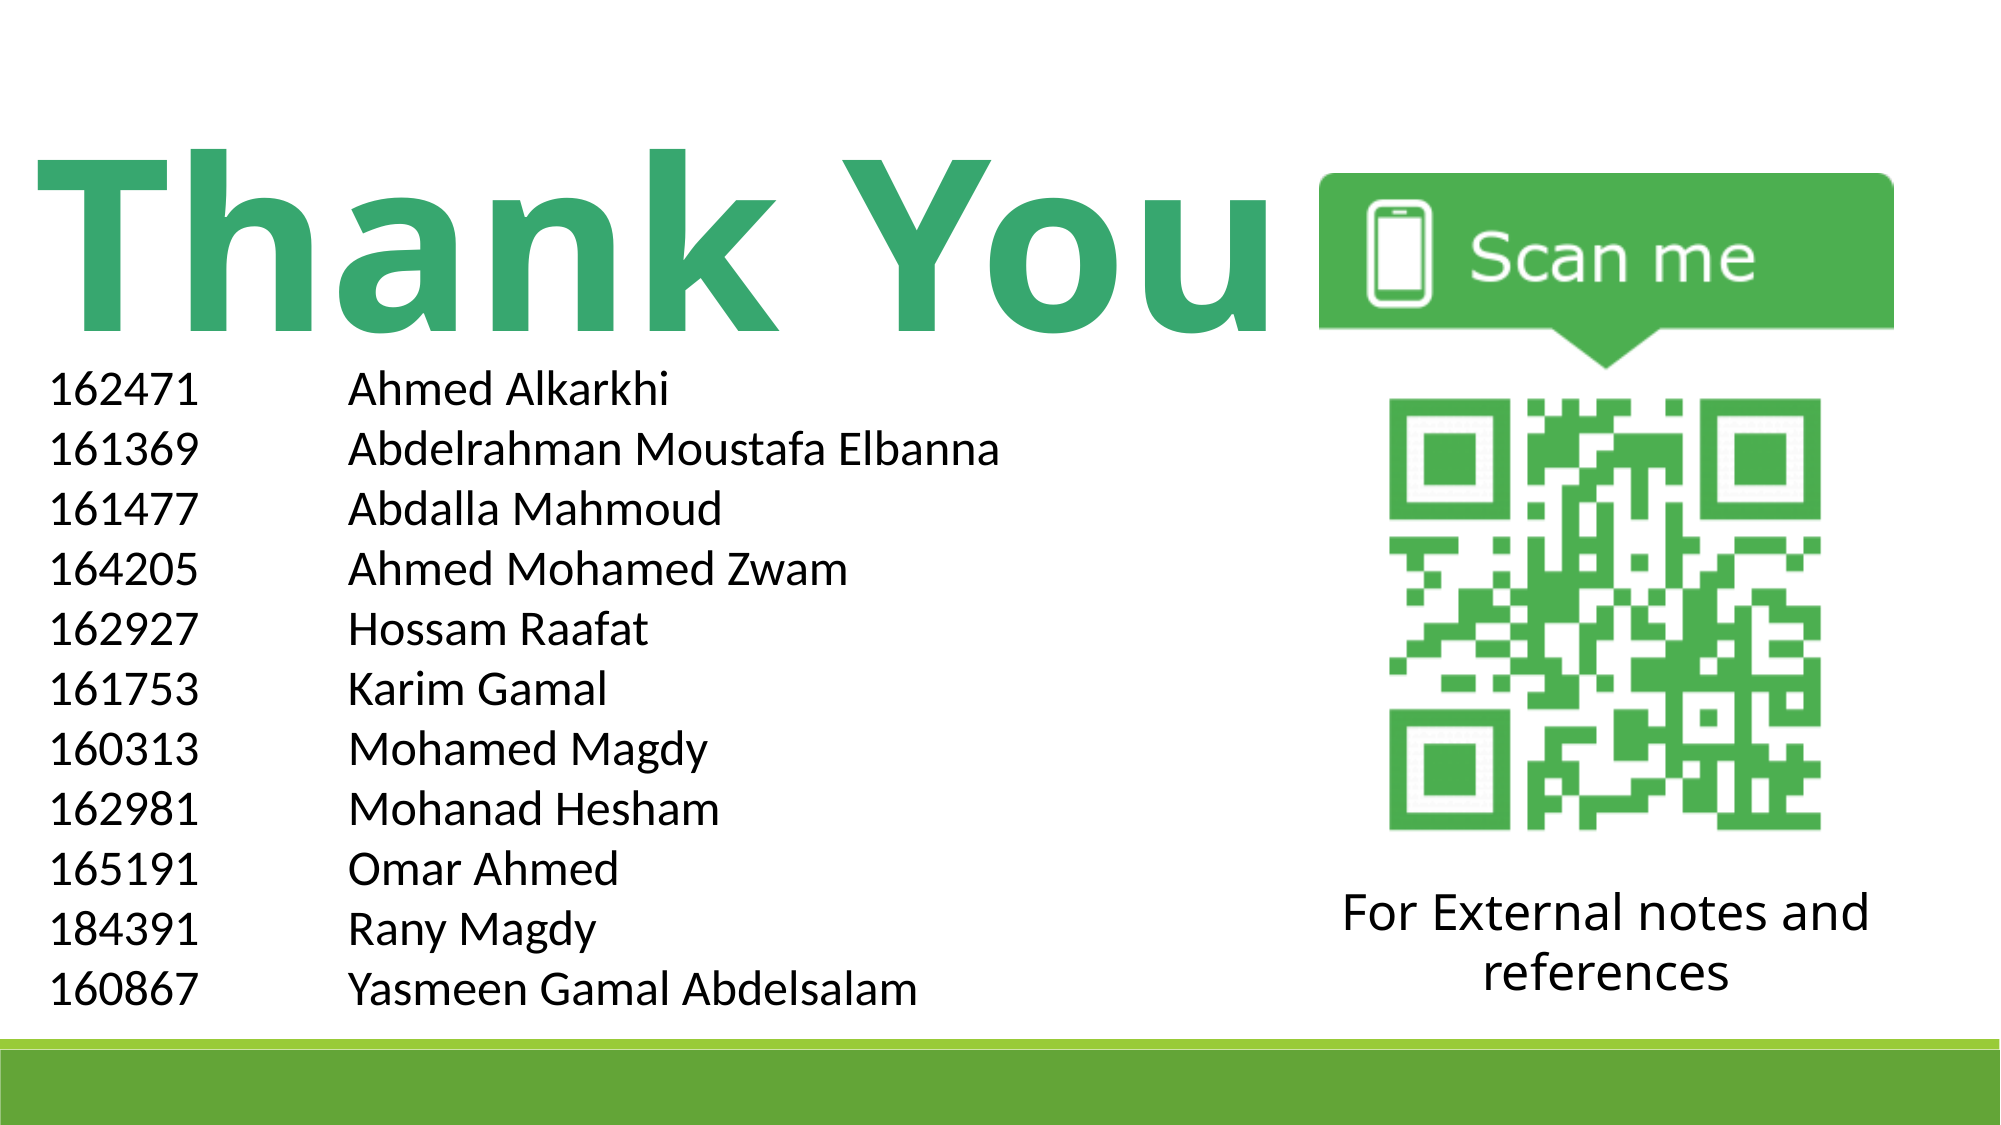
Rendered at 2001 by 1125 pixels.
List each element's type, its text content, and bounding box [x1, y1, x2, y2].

text_box 162471 Ahmed Alkarkhi 161369 Abdelrahman Moustafa Elbanna 161477 Abdalla Mahmoud 164205 Ahmed Mohamed Zwam 162927 Hossam Raafat 161753 Karim Gamal 160313 Mohamed Magdy 162981 Mohanad Hesham 165191 Omar Ahmed 184391 Rany Magdy 160867 Yasmeen Gamal Abdelsalam [33, 348, 1016, 1023]
text_box For External notes and references [1219, 872, 1994, 1008]
picture [1318, 173, 1894, 903]
text_box Thank You [18, 84, 1301, 387]
